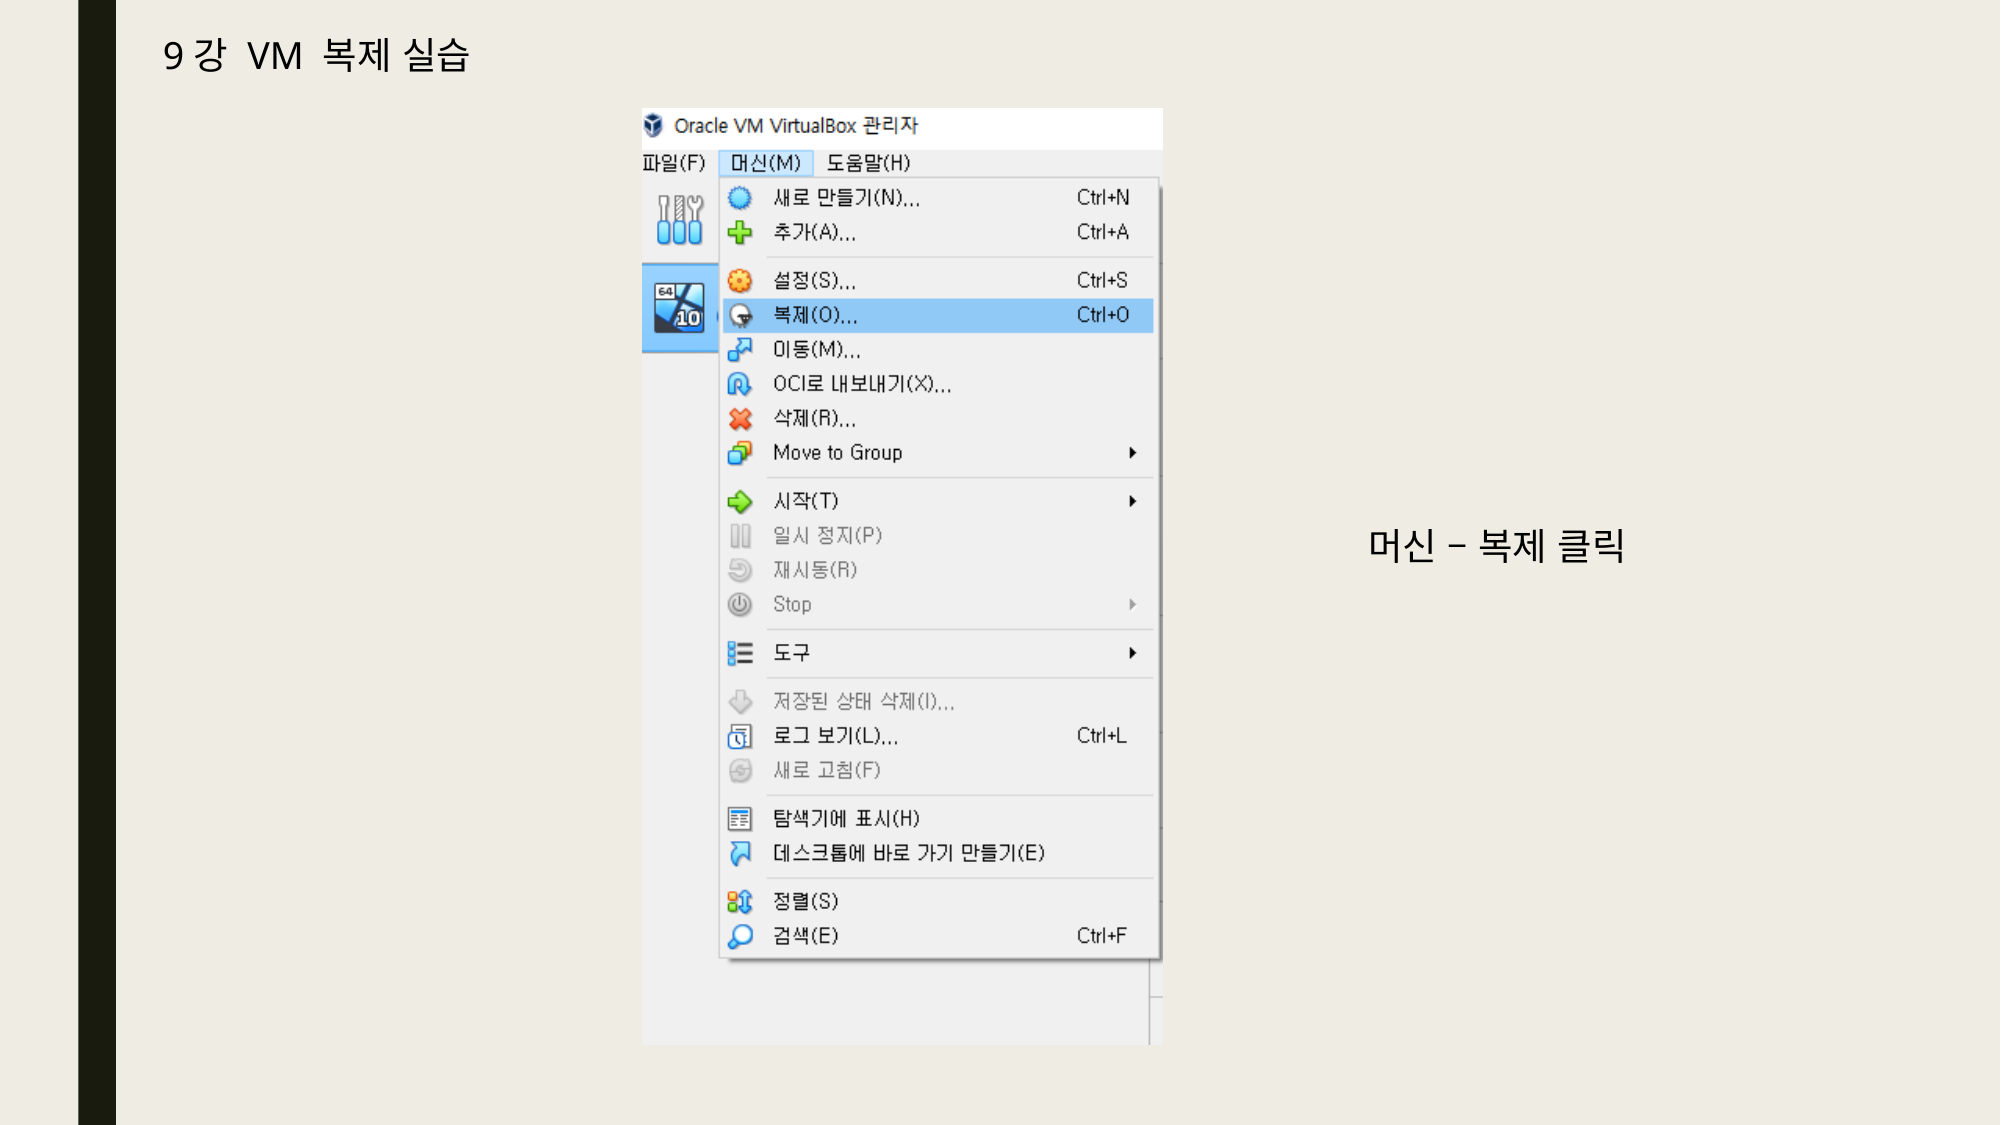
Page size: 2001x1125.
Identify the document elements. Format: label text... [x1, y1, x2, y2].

picture [642, 108, 1163, 1045]
text_box 머신 – 복제 클릭 [1353, 515, 1927, 576]
text_box 9강 VM 복제 실습 [148, 24, 1561, 85]
